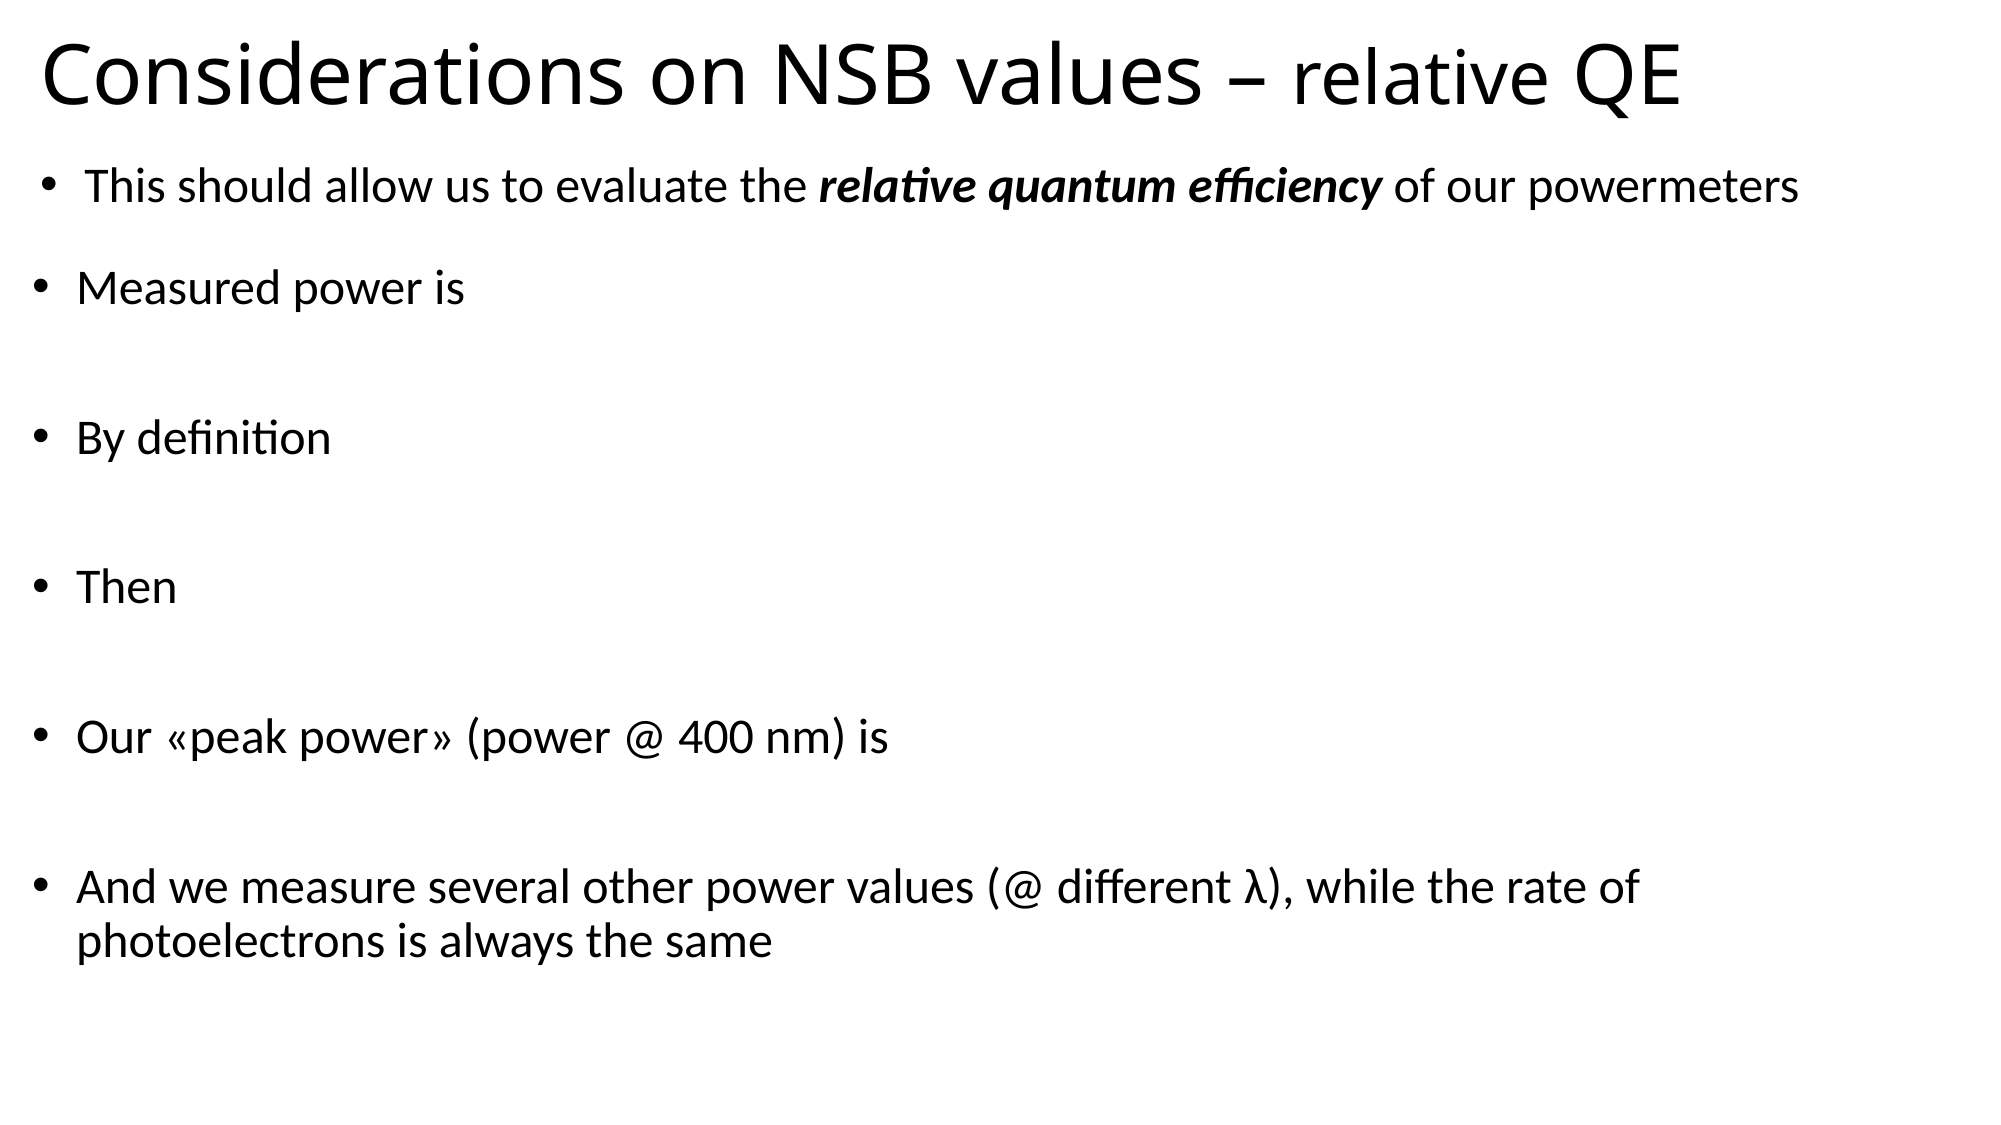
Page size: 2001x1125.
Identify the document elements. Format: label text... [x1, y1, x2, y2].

title Considerations on NSB values – relative QE [25, 0, 1780, 155]
list This should allow us to evaluate the relative quantum efficiency of our powermeters [25, 151, 1917, 254]
